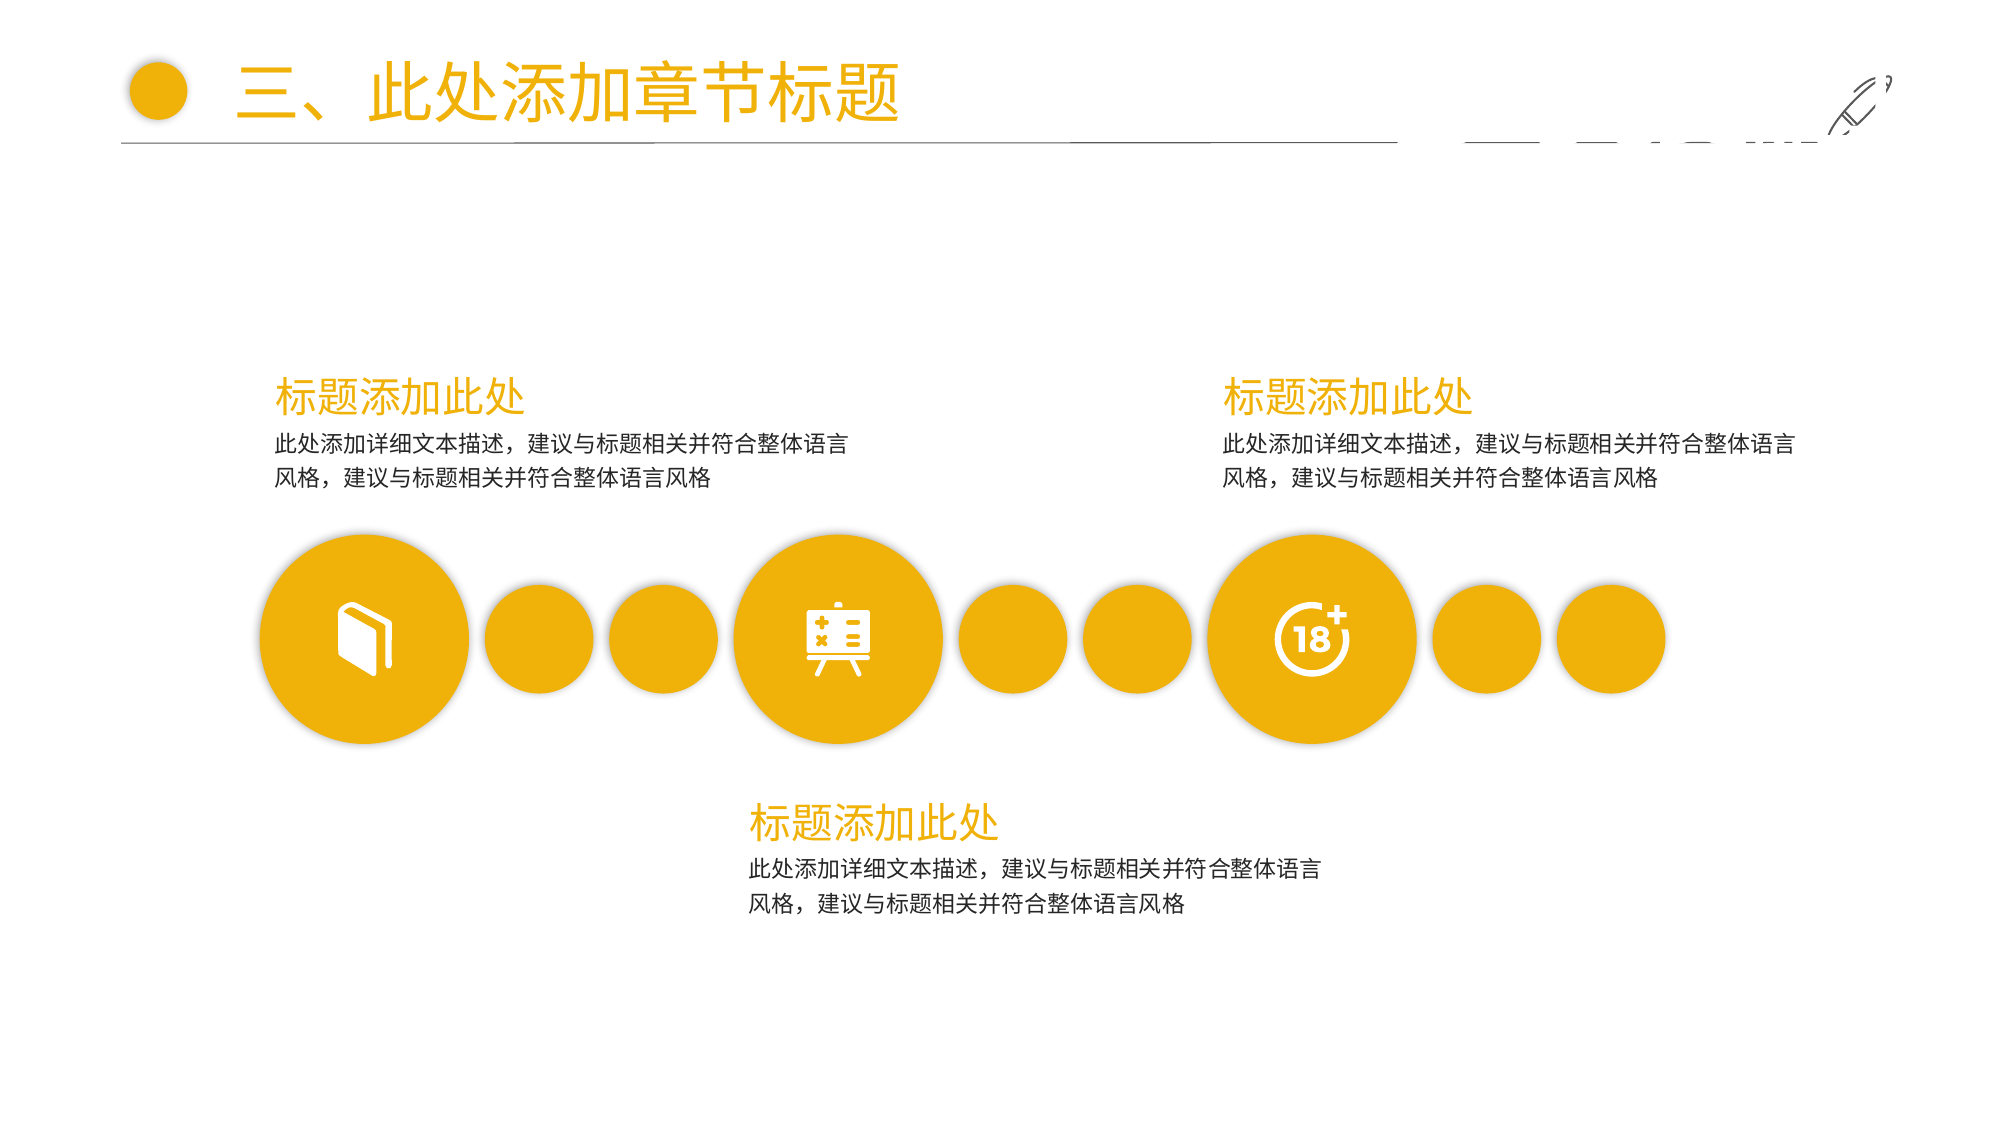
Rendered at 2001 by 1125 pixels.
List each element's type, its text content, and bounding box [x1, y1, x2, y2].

text_box [128, 61, 189, 121]
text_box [259, 534, 1666, 744]
text_box 三、此处添加章节标题 [216, 41, 1049, 140]
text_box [733, 789, 1339, 926]
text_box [1396, 36, 1969, 148]
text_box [1207, 363, 1813, 500]
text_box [259, 363, 866, 500]
